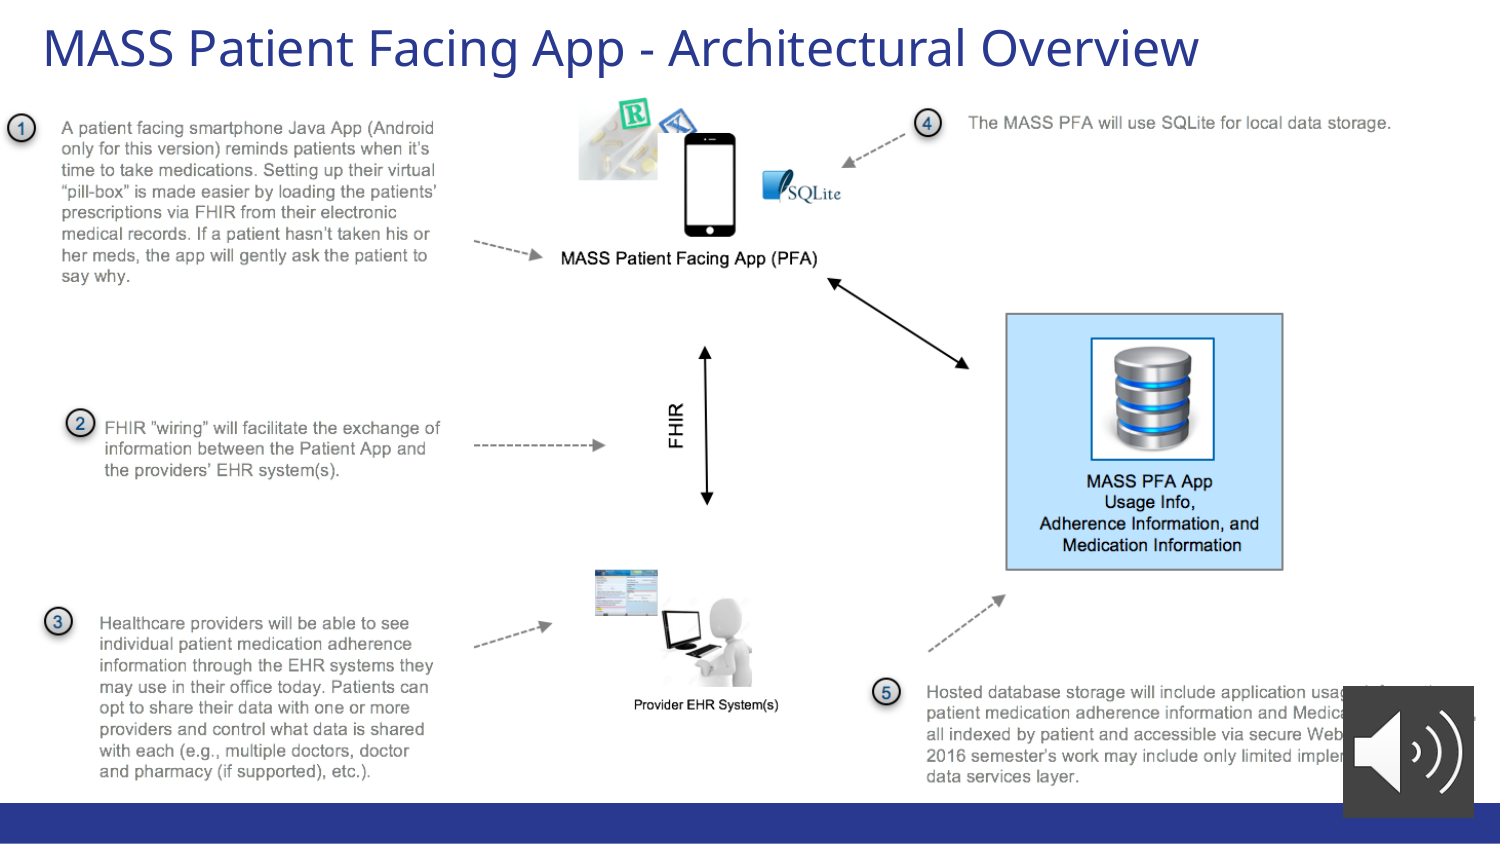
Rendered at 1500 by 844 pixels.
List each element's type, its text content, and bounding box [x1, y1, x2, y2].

title MASS Patient Facing App - Architectural Overview [27, 1, 1253, 95]
picture [0, 96, 1500, 819]
